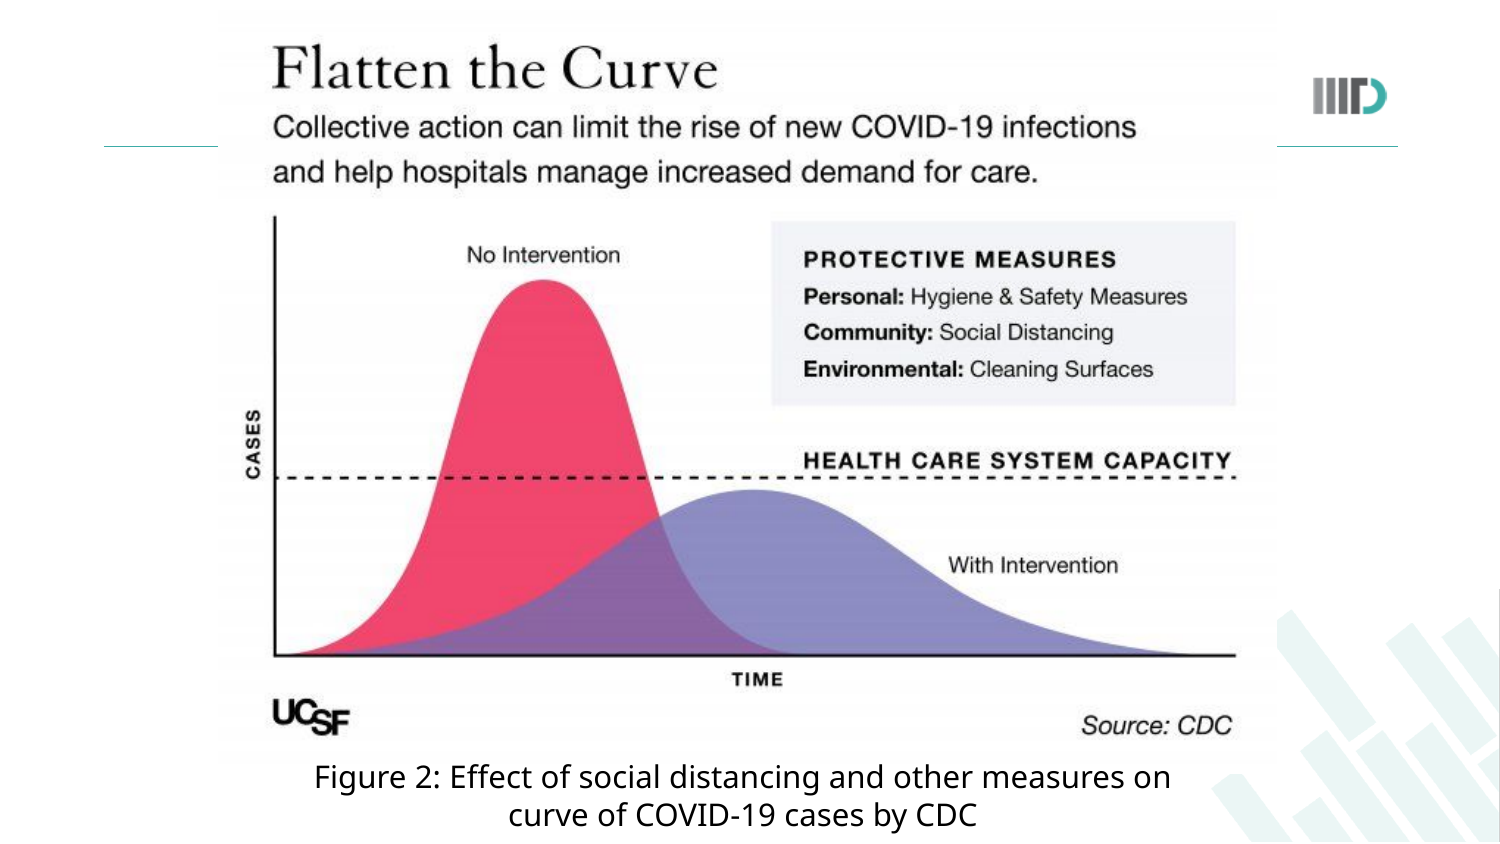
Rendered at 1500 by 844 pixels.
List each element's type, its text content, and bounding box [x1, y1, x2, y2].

text_box Figure 2: Effect of social distancing and other measures on curve of COVID-19 cases by CDC [278, 784, 1209, 844]
picture [1299, 68, 1398, 124]
picture [218, 0, 1500, 844]
